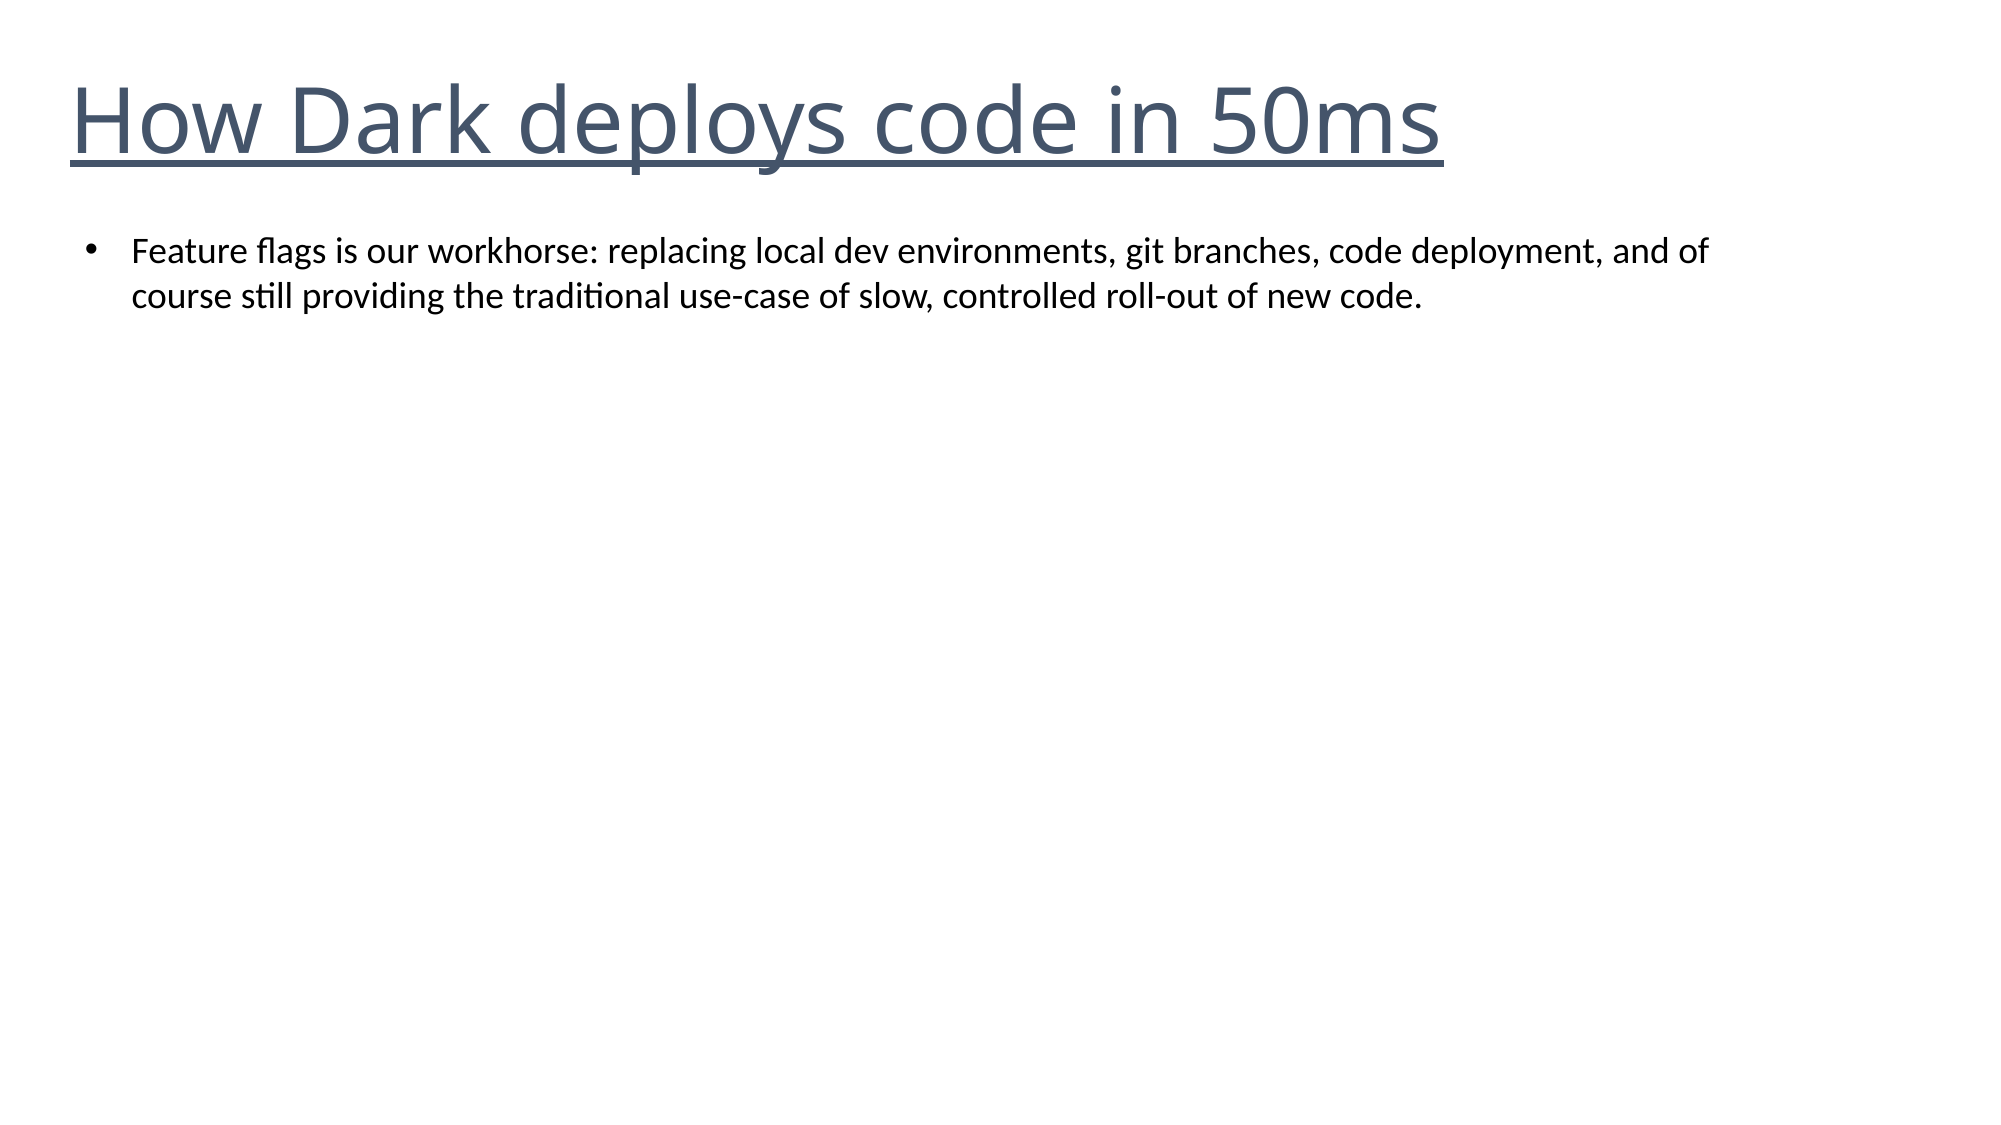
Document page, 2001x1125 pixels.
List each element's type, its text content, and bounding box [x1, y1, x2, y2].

text_box Feature flags is our workhorse: replacing local dev environments, git branches, code deployment, and of course still providing the traditional use-case of slow, controlled roll-out of new code. [69, 218, 1785, 369]
title How Dark deploys code in 50ms [69, 36, 1930, 158]
